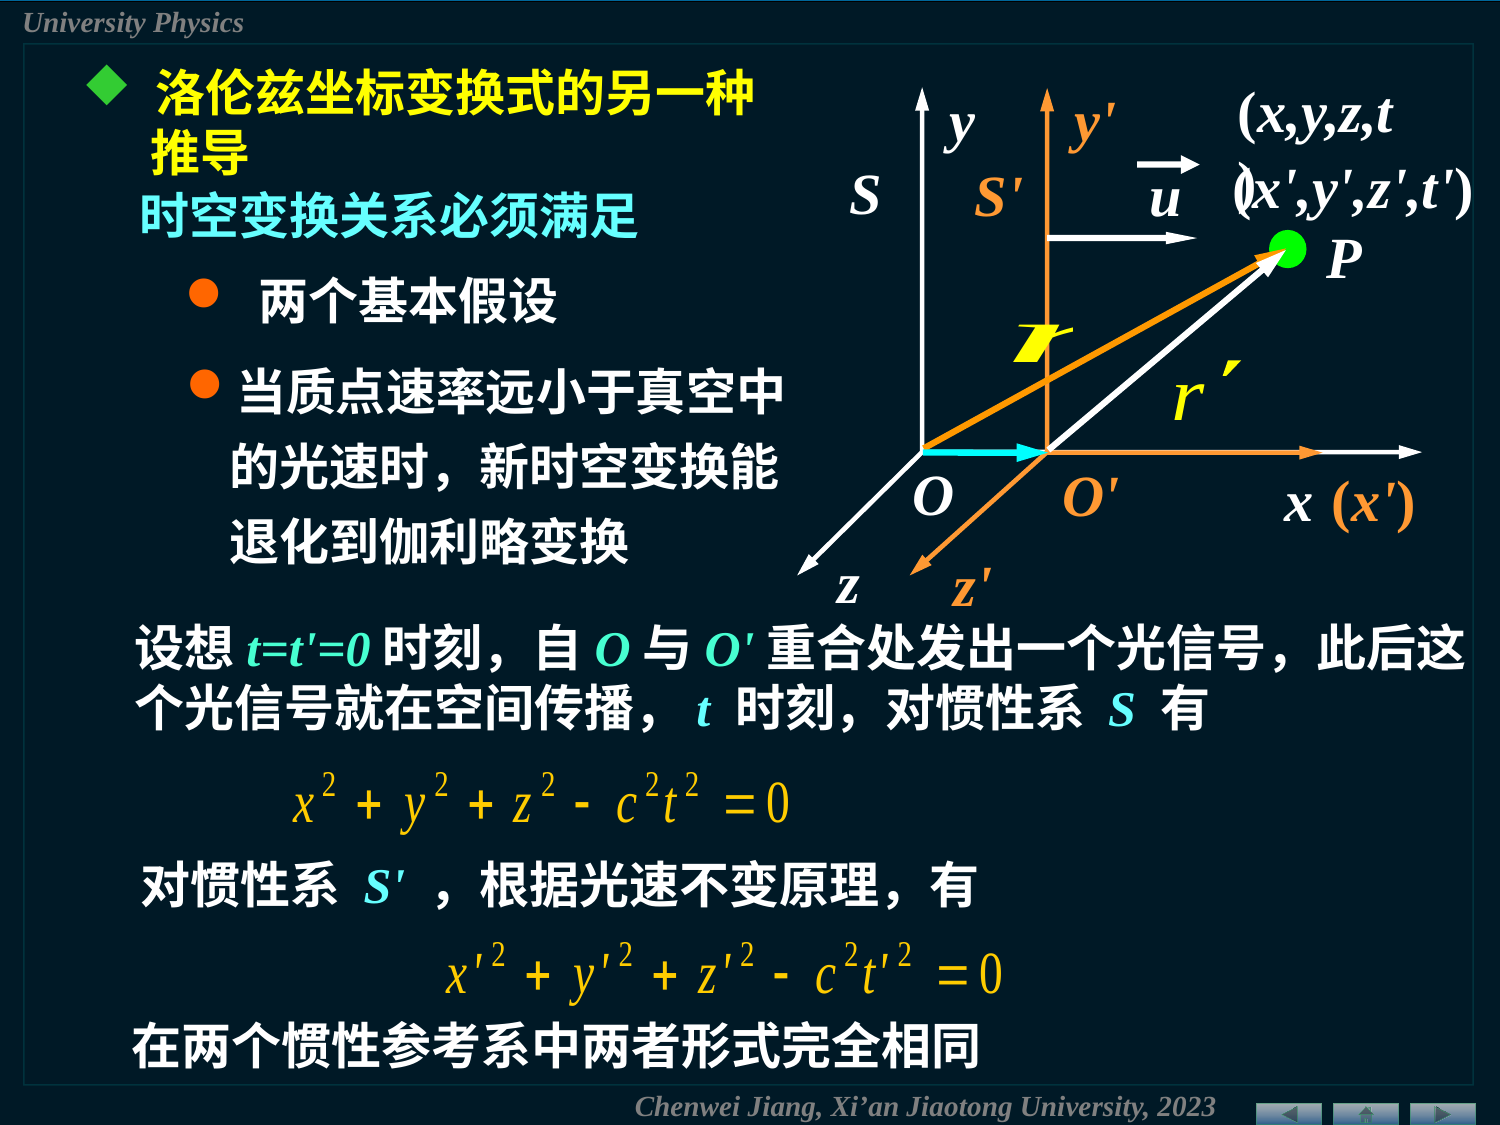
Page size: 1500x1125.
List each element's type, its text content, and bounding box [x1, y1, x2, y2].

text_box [440, 933, 1011, 1012]
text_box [286, 762, 798, 841]
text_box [796, 66, 1492, 626]
text_box 洛伦兹坐标变换式的另一种 推导 [67, 54, 793, 190]
text_box 设想t=t'=0时刻，自O与O'重合处发出一个光信号，此后这个光信号就在空间传播，t 时刻，对惯性系 S 有 [119, 609, 1499, 745]
text_box 在两个惯性参考系中两者形式完全相同 [116, 1007, 1105, 1082]
text_box 时空变换关系必须满足 [124, 177, 791, 252]
text_box 对惯性系 S' ，根据光速不变原理，有 [125, 846, 1093, 921]
text_box 两个基本假设 [171, 262, 696, 337]
text_box 当质点速率远小于真空中的光速时，新时空变换能退化到伽利略变换 [171, 338, 791, 579]
